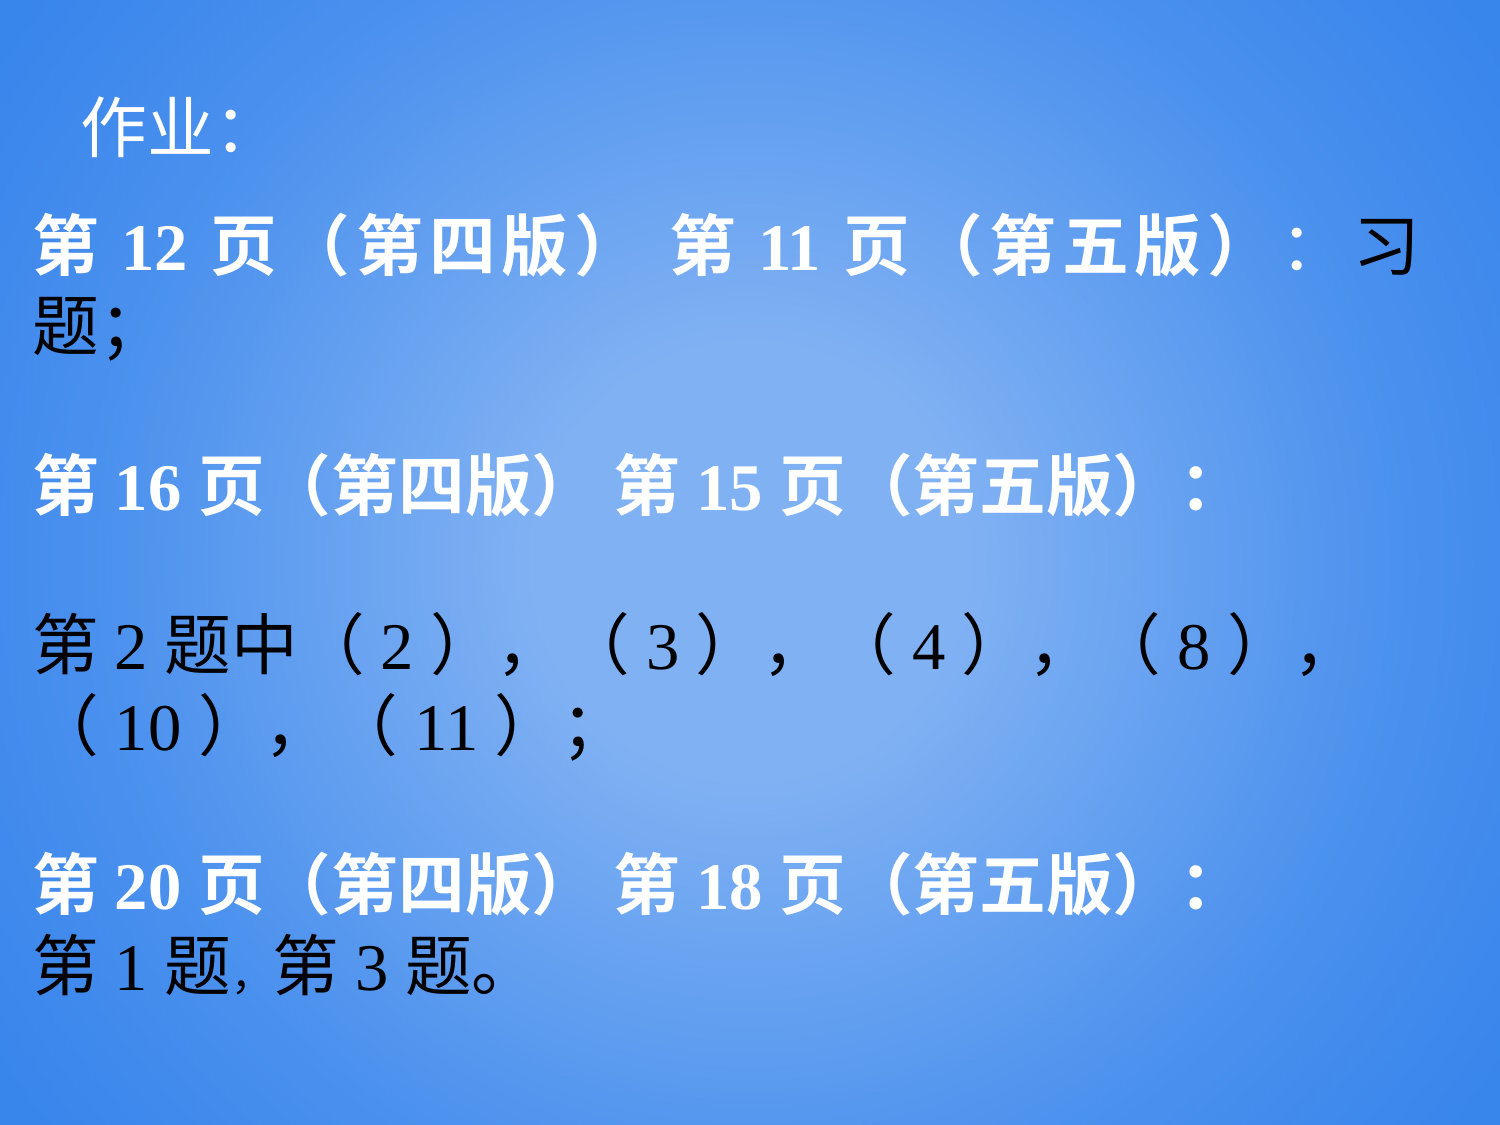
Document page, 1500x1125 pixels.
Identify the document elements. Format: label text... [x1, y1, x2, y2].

text_box 第12页（第四版） 第11页（第五版）：习题； 第16页（第四版） 第15页（第五版）： 第2题中（2），（3），（4），（8），（10），（11）； 第20页（第四版） 第18页（第五版）： 第1题，第3题。 [17, 196, 1436, 1011]
text_box 作业： [66, 78, 296, 173]
picture [0, 0, 1500, 1125]
